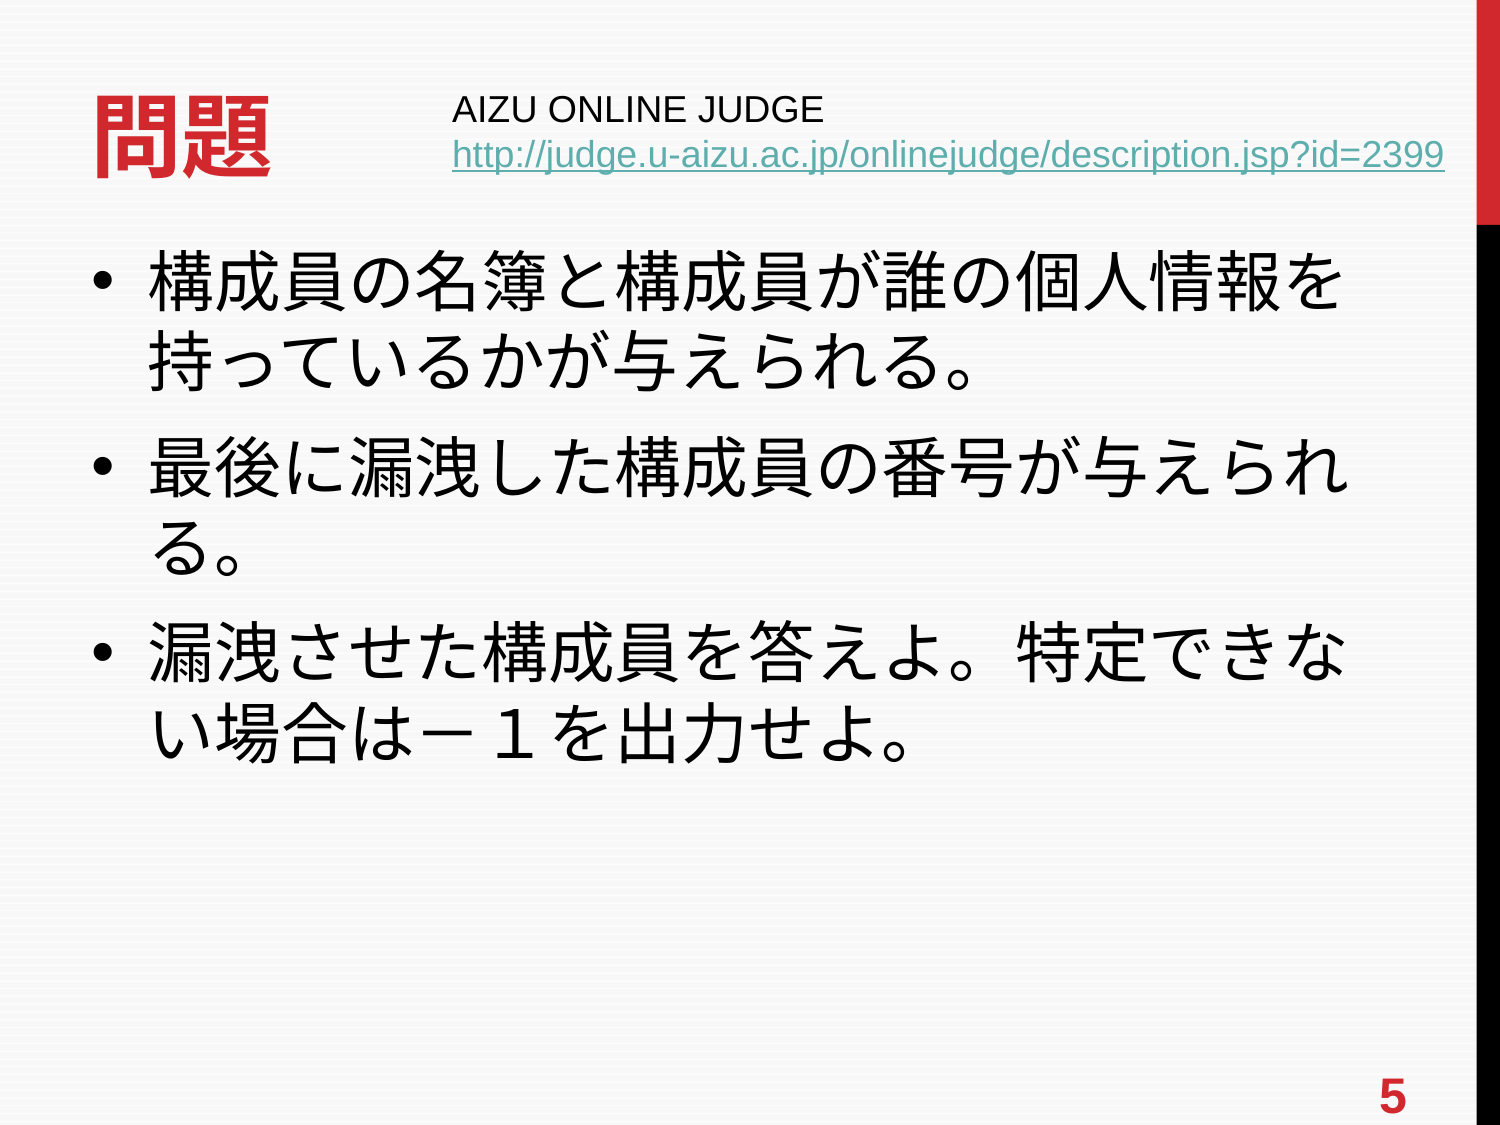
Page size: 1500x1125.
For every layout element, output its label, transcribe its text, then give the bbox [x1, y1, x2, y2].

slide_number 5 [1364, 1063, 1471, 1123]
title 問題 [75, 78, 1025, 197]
list 構成員の名簿と構成員が誰の個人情報を持っているかが与えられる。 最後に漏洩した構成員の番号が与えられる。 漏洩させた構成員を答えよ。特定できない場合は－１を出力せよ。 [76, 231, 1400, 1005]
text_box AIZU ONLINE JUDGE http://judge.u-aizu.ac.jp/onlinejudge/description.jsp?id=2399 [437, 78, 1460, 183]
